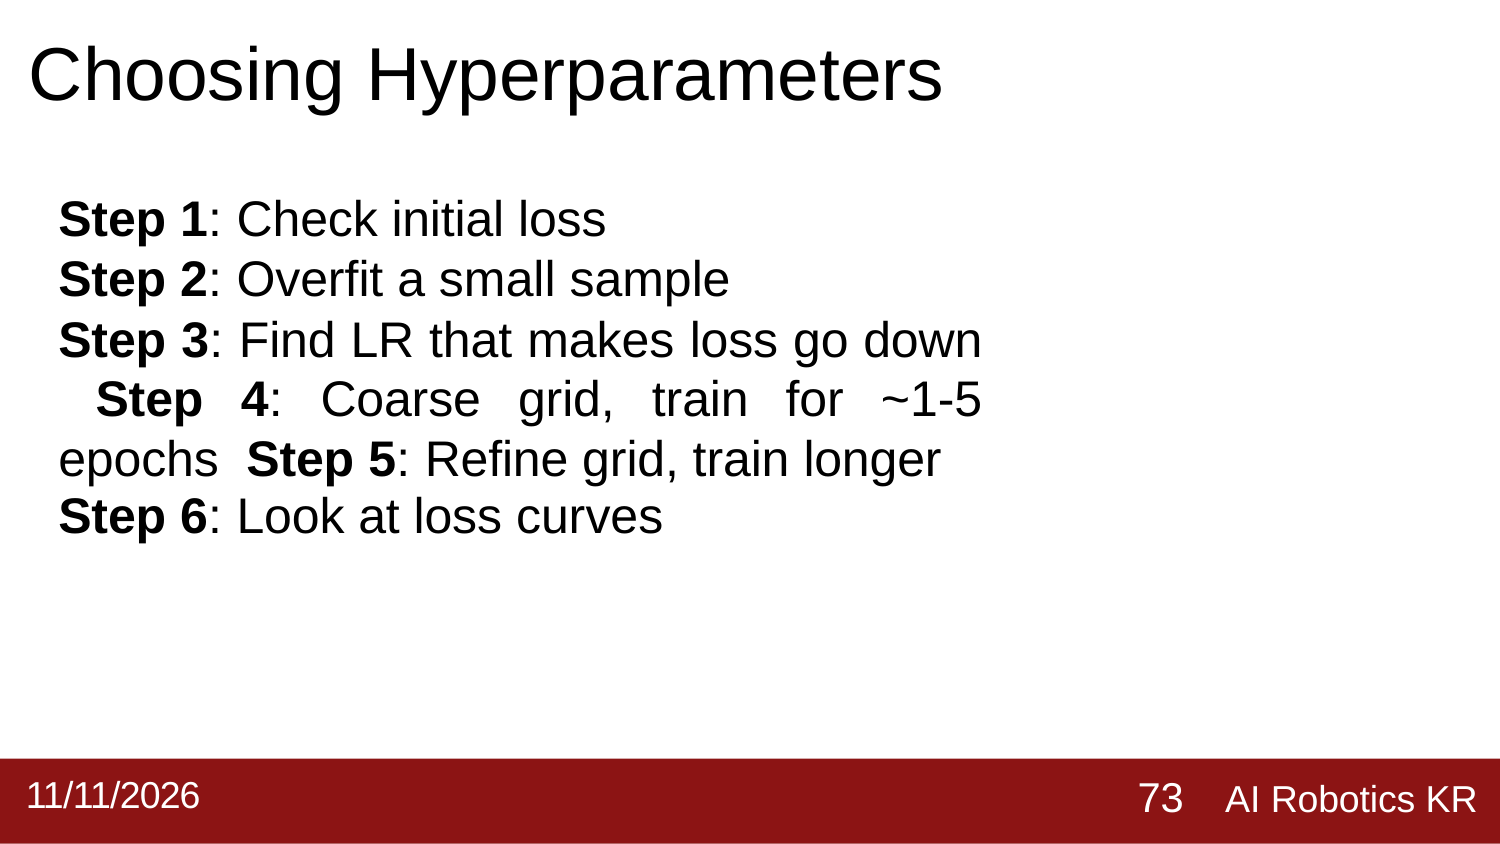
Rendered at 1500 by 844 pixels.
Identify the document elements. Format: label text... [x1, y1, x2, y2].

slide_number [23, 772, 761, 819]
text_box Step 1: Check initial loss Step 2: Overfit a small sample Step 3: Find LR that makes loss go down Step 4: Coarse grid, train for ~1-5 epochs Step 5: Refine grid, train longer Step 6: Look at loss curves [56, 184, 983, 544]
title Choosing Hyperparameters [26, 23, 948, 167]
slide_number 73 [1122, 773, 1189, 824]
footer AI Robotics KR [1223, 771, 1484, 817]
